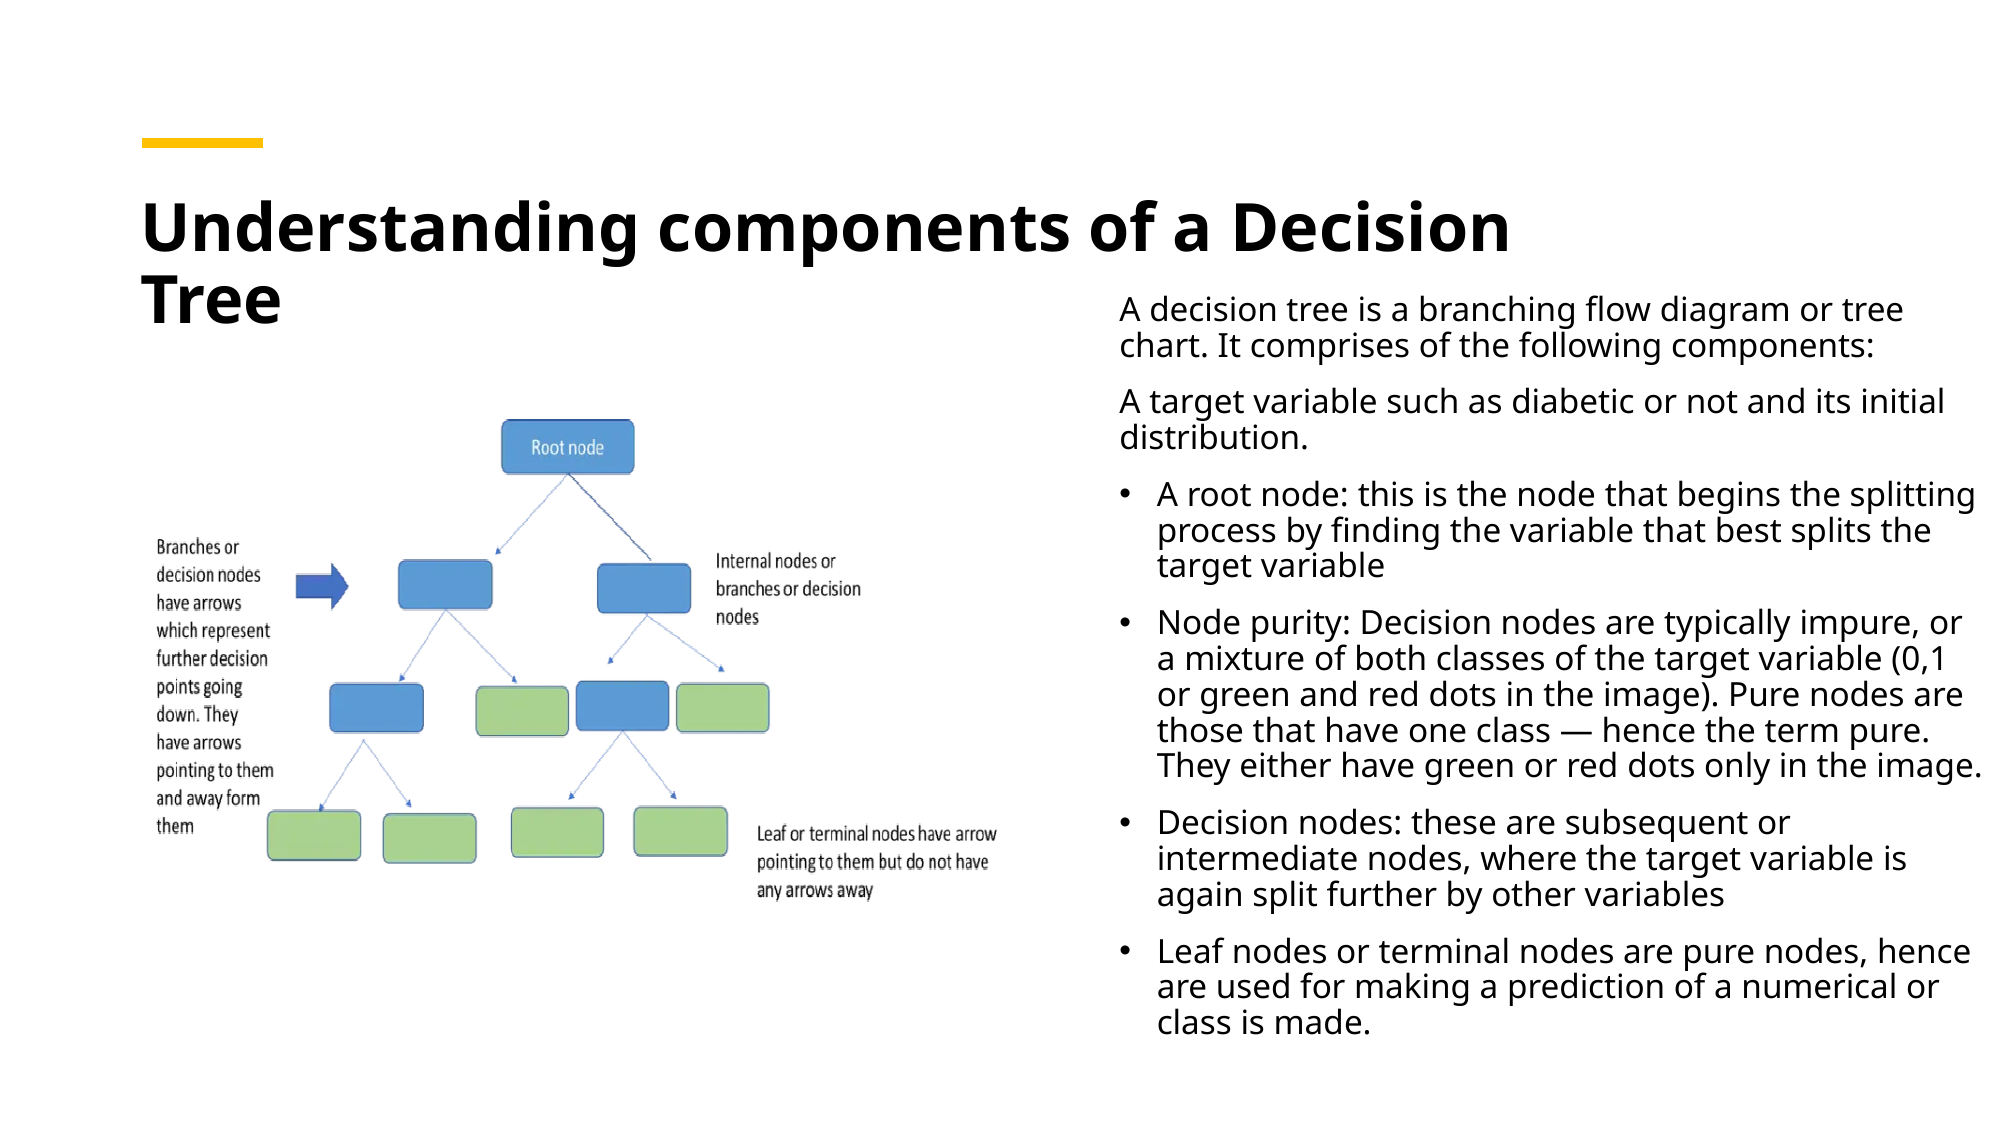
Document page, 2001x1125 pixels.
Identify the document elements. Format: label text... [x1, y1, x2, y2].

picture [143, 393, 1000, 915]
title Understanding components of a Decision Tree [125, 186, 1611, 359]
list A decision tree is a branching flow diagram or tree chart. It comprises of the following components: A target variable such as diabetic or not and its initial distribution. A root node: this is the node that begins the splitting process by finding the variable that best splits the target variable Node purity: Decision nodes are typically impure, or a mixture of both classes of the target variable (0,1 or green and red dots in the image). Pure nodes are those that have one class — hence the term pure. They either have green or red dots only in the image. Decision nodes: these are subsequent or intermediate nodes, where the target variable is again split further by other variables Leaf nodes or terminal nodes are pure nodes, hence are used for making a prediction of a numerical or class is made. [1104, 285, 2000, 1104]
